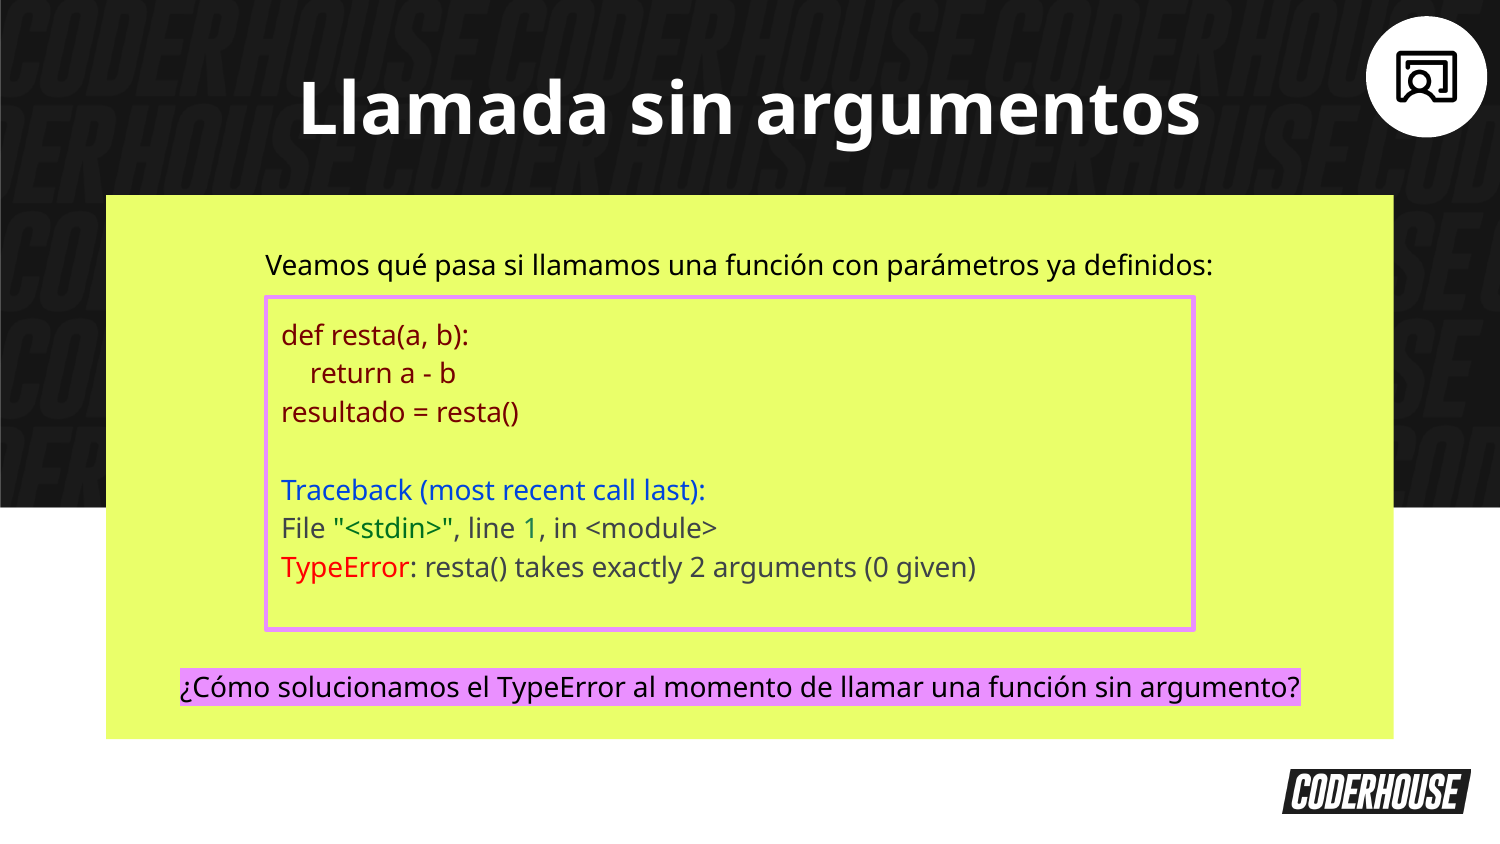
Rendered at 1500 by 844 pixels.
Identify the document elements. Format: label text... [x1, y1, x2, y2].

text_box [1365, 15, 1488, 138]
text_box ¿Cómo solucionamos el TypeError al momento de llamar una función sin argumento? [164, 637, 1317, 719]
picture [0, 0, 1500, 844]
text_box Veamos qué pasa si llamamos una función con parámetros ya definidos: [157, 232, 1324, 297]
text_box Llamada sin argumentos [239, 56, 1261, 166]
text_box def resta(a, b): return a - b resultado = resta() Traceback (most recent call last): File "<stdin>", line 1, in <module> TypeError: resta() takes exactly 2 arguments (0 given) [266, 296, 1194, 630]
text_box [106, 195, 1394, 740]
